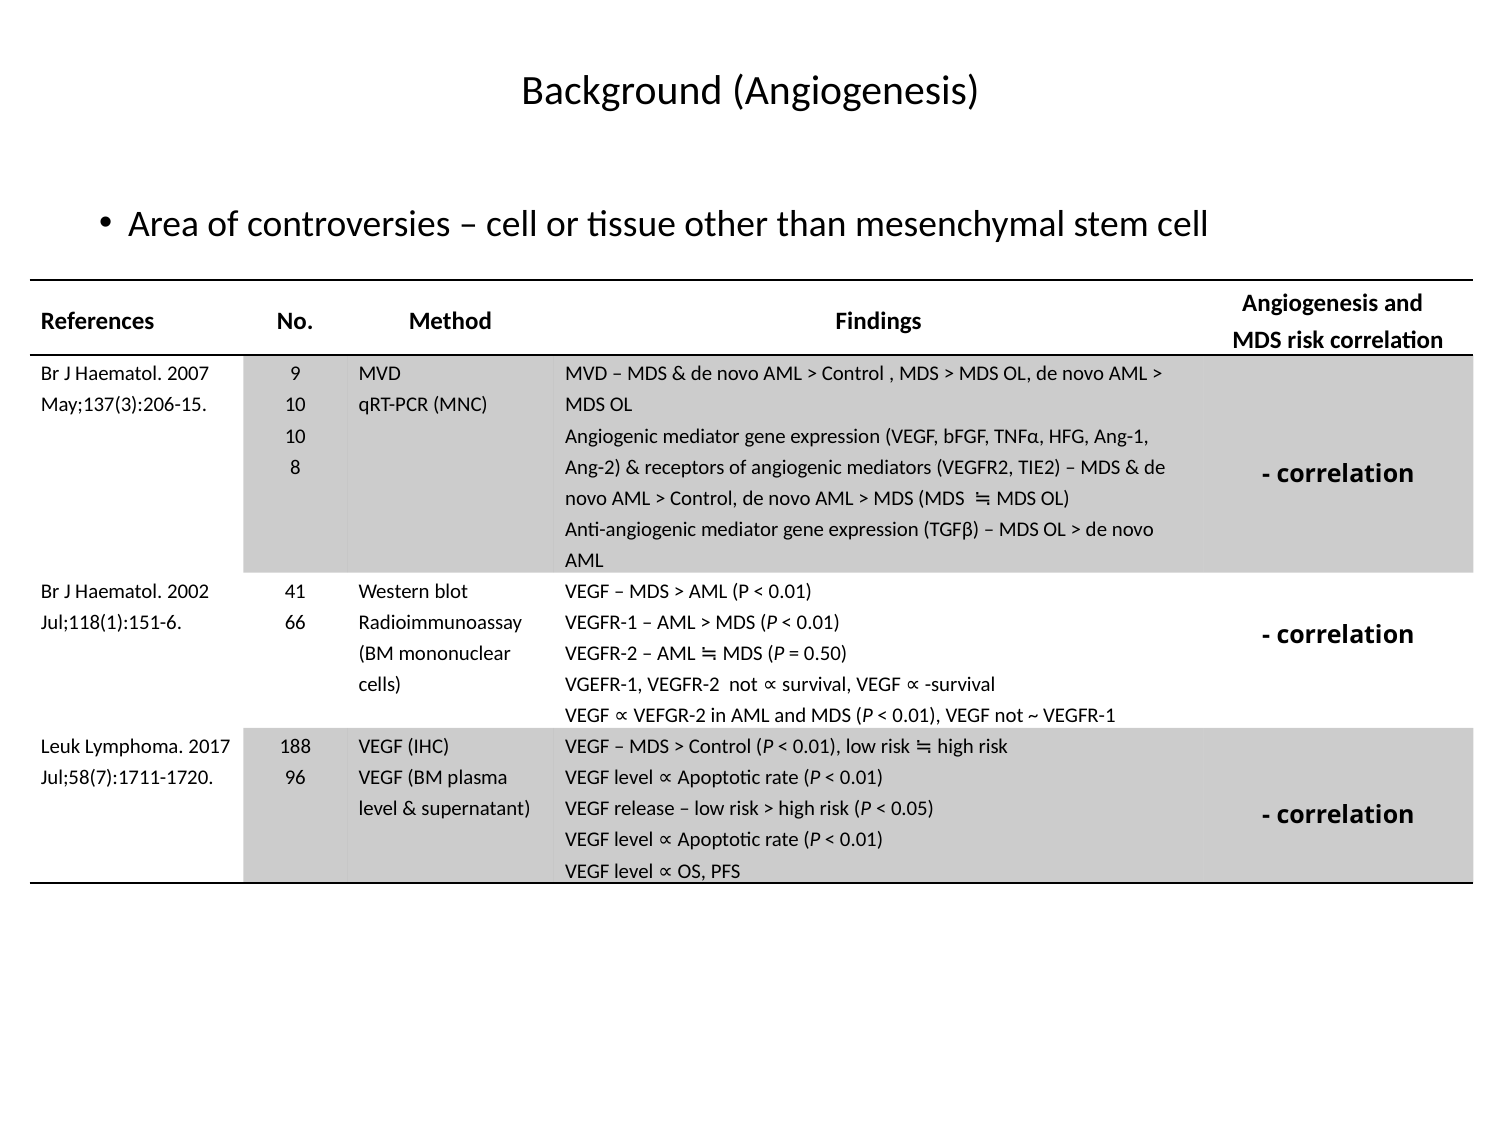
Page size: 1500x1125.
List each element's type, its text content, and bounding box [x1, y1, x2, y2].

table_cell VEGF – MDS > Control (P < 0.01), low risk ≒ high risk VEGF level ∝ Apoptotic rate (P < 0.01) VEGF release – low risk > high risk (P < 0.05) VEGF level ∝ Apoptotic rate (P < 0.01) VEGF level ∝ OS, PFS [554, 728, 1204, 882]
table_cell VEGF (IHC) VEGF (BM plasma level & supernatant) [347, 728, 554, 882]
table_cell - correlation [1204, 728, 1473, 882]
table_header Angiogenesis and MDS risk correlation [1204, 281, 1473, 354]
table_cell Br J Haematol. 2007 May;137(3):206-15. [30, 356, 243, 573]
table_header Findings [554, 281, 1204, 354]
table_cell MVD – MDS & de novo AML > Control , MDS > MDS OL, de novo AML > MDS OL Angiogenic mediator gene expression (VEGF, bFGF, TNFα, HFG, Ang-1, Ang-2) & receptors of angiogenic mediators (VEGFR2, TIE2) – MDS & de novo AML > Control, de novo AML > MDS (MDS ≒ MDS OL) Anti-angiogenic mediator gene expression (TGFβ) – MDS OL > de novo AML [554, 356, 1204, 573]
table_cell Br J Haematol. 2002 Jul;118(1):151-6. [30, 573, 243, 728]
table_header Method [347, 281, 554, 354]
text_box Background (Angiogenesis) [45, 55, 1456, 121]
table_cell 188 96 [243, 728, 347, 882]
table_cell VEGF – MDS > AML (P < 0.01) VEGFR-1 – AML > MDS (P < 0.01) VEGFR-2 – AML ≒ MDS (P = 0.50) VGEFR-1, VEGFR-2 not ∝ survival, VEGF ∝ -survival VEGF ∝ VEFGR-2 in AML and MDS (P < 0.01), VEGF not ~ VEGFR-1 [554, 573, 1204, 728]
table_cell - correlation [1204, 573, 1473, 728]
table_cell 41 66 [243, 573, 347, 728]
table_cell Western blot Radioimmunoassay (BM mononuclear cells) [347, 573, 554, 728]
table_cell - correlation [1204, 356, 1473, 573]
table_cell Leuk Lymphoma. 2017 Jul;58(7):1711-1720. [30, 728, 243, 882]
table_cell MVD qRT-PCR (MNC) [347, 356, 554, 573]
text_box Area of controversies – cell or tissue other than mesenchymal stem cell [84, 168, 1419, 252]
table_cell 9 10 10 8 [243, 356, 347, 573]
table_header No. [243, 281, 347, 354]
table_header References [30, 281, 243, 354]
